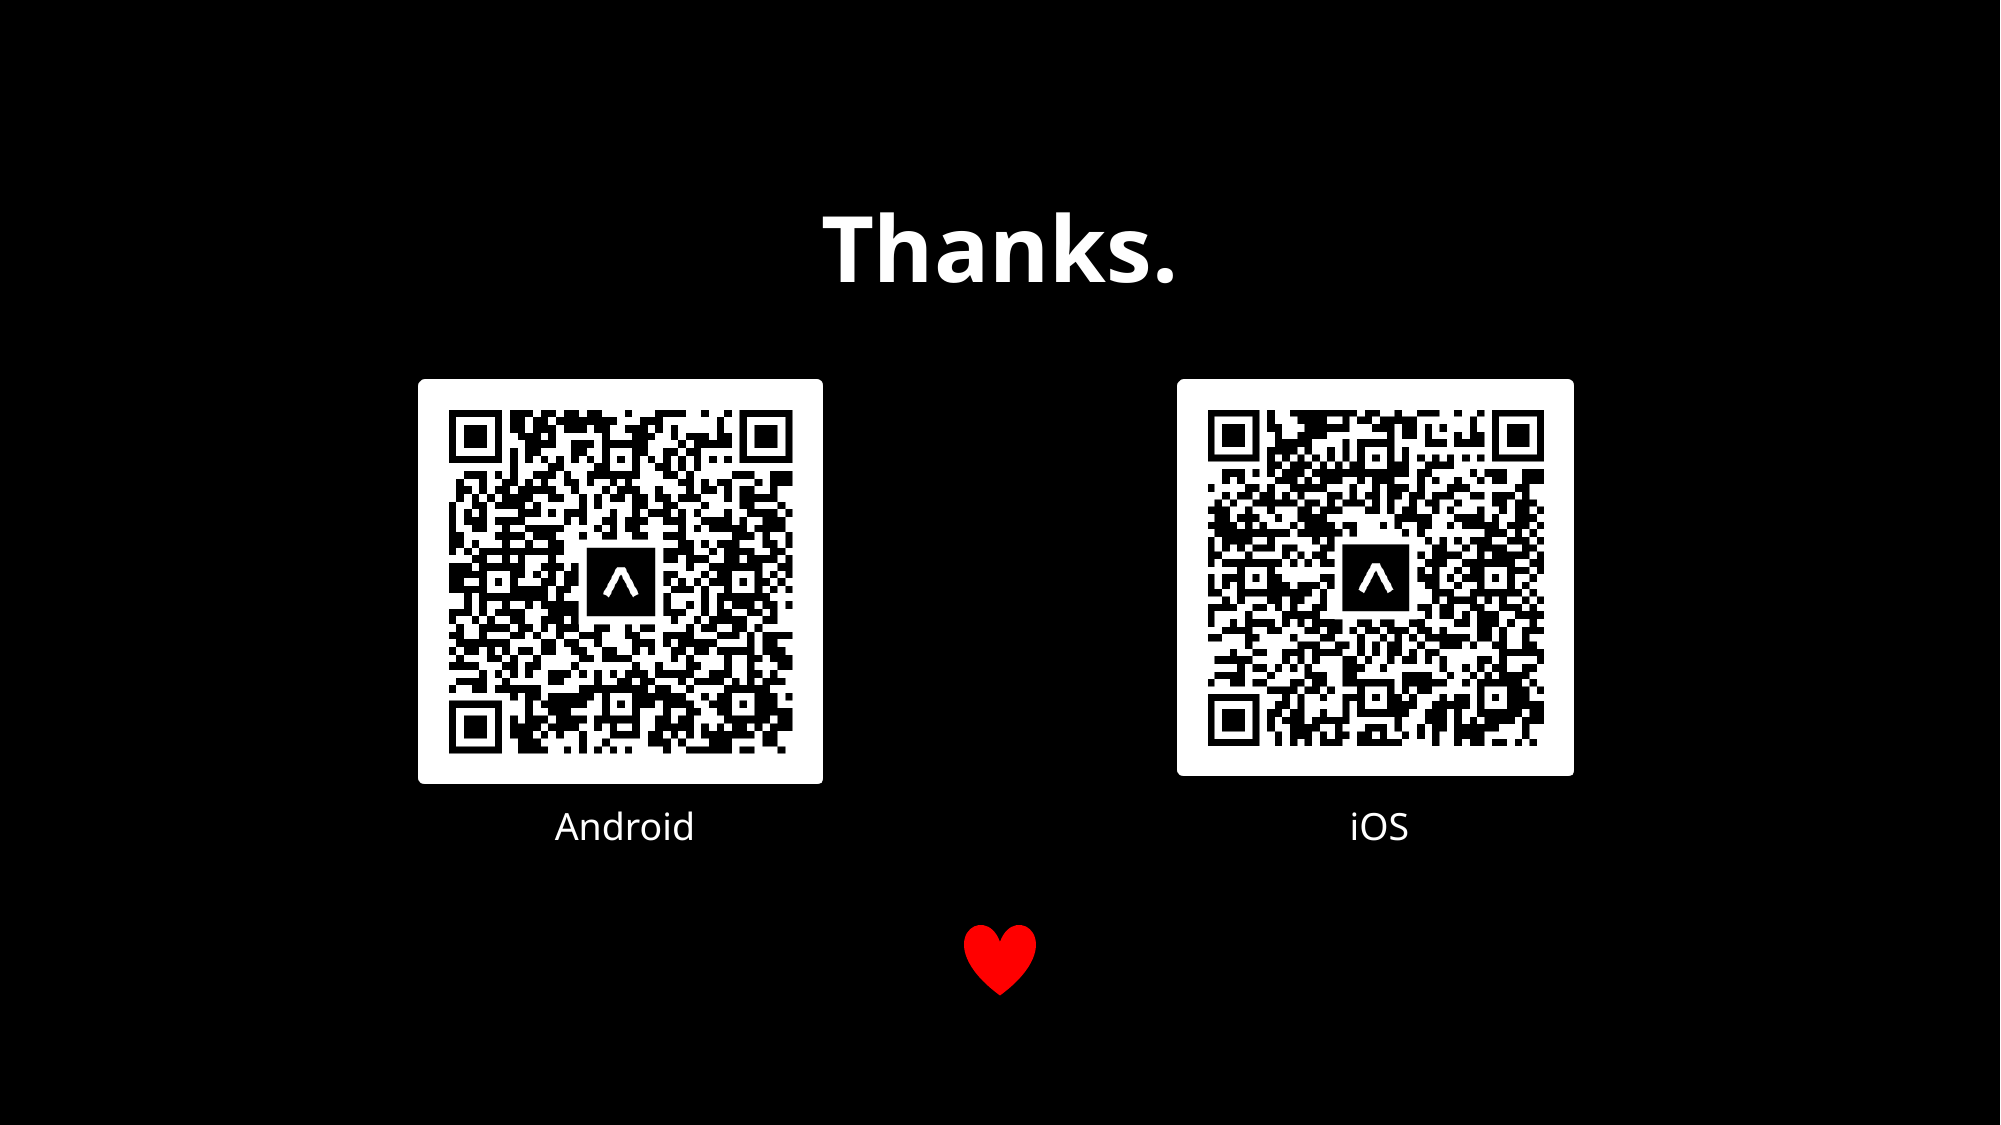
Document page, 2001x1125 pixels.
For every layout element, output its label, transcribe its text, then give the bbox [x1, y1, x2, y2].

text_box [962, 924, 1037, 997]
picture [418, 379, 823, 784]
picture [1177, 379, 1574, 776]
text_box Thanks. [353, 162, 1647, 344]
text_box iOS [1334, 796, 1425, 856]
text_box Android [540, 796, 711, 856]
